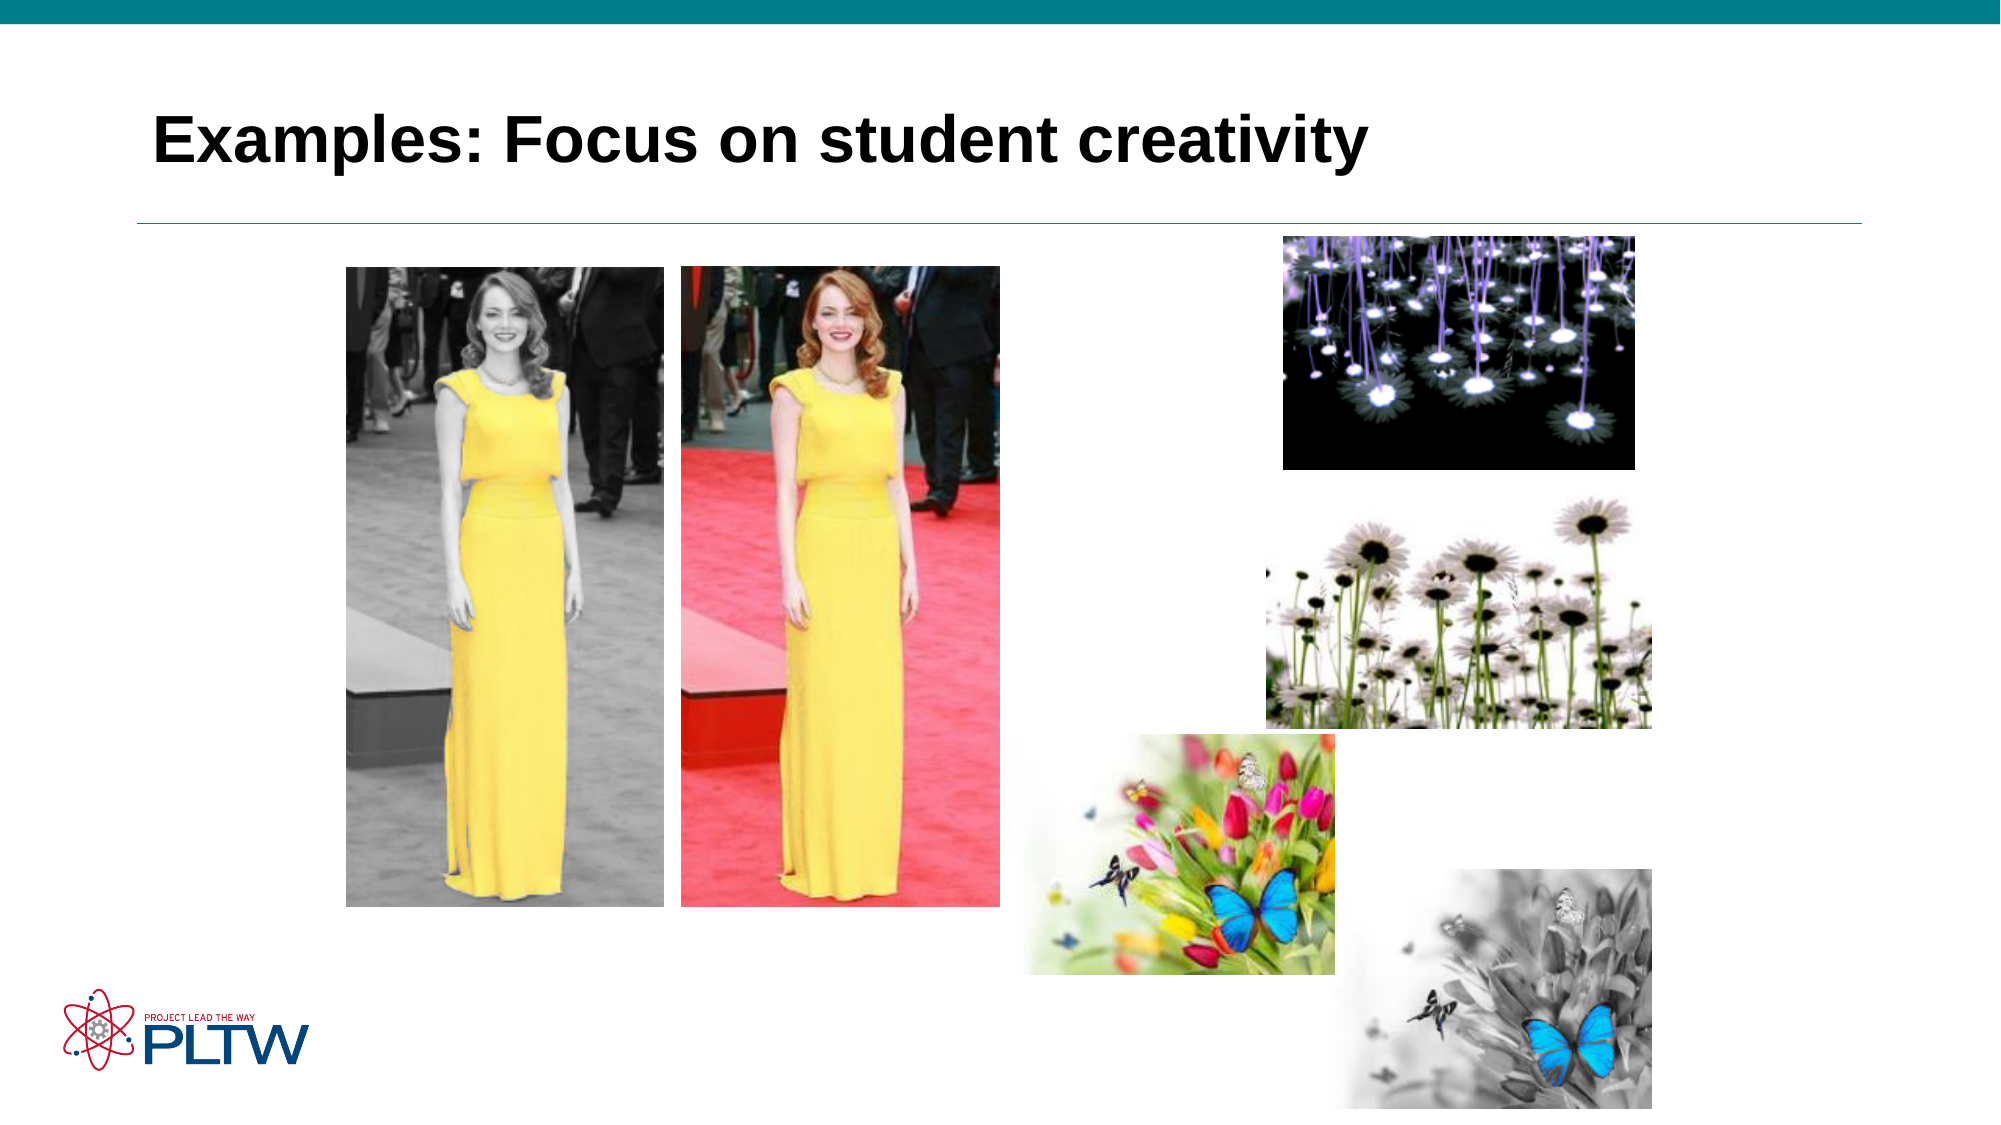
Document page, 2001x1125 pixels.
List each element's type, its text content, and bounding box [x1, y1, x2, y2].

title Examples: Focus on student creativity [137, 59, 1863, 222]
picture [0, 0, 2001, 1125]
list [681, 266, 1000, 907]
